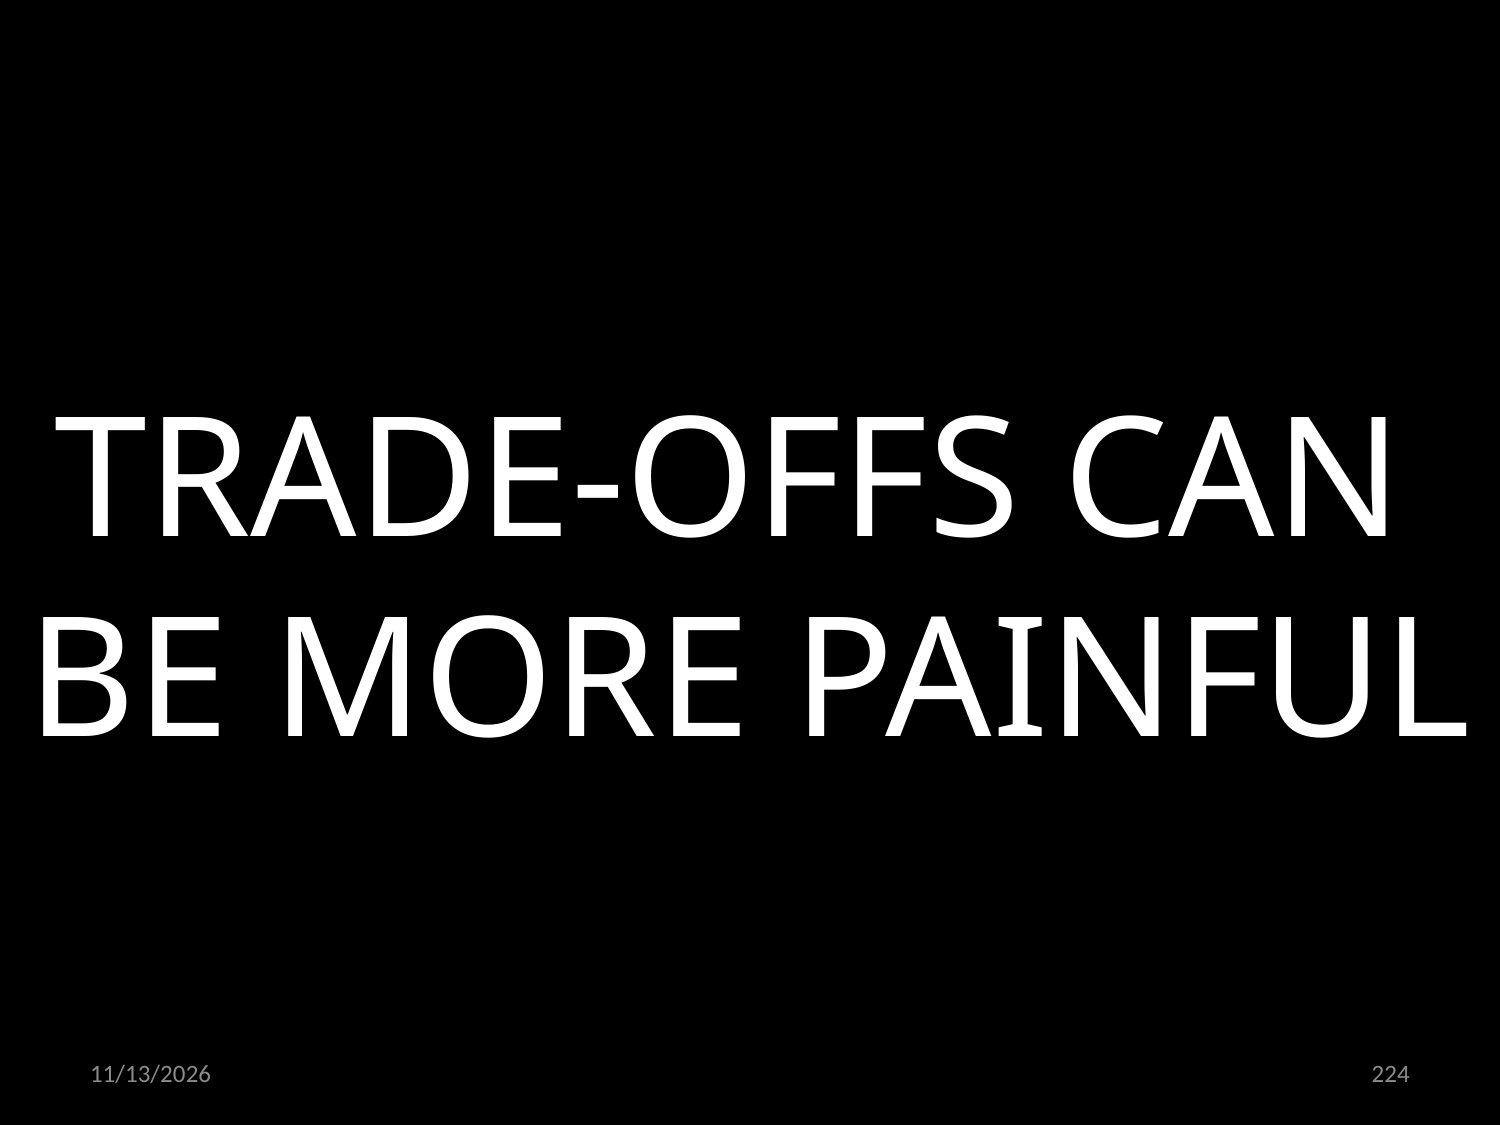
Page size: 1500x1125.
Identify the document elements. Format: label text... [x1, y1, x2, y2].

slide_number 224 [1074, 1042, 1425, 1103]
text_box TRADE-OFFS CAN BE MORE PAINFUL [0, 361, 1500, 464]
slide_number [75, 1042, 425, 1103]
